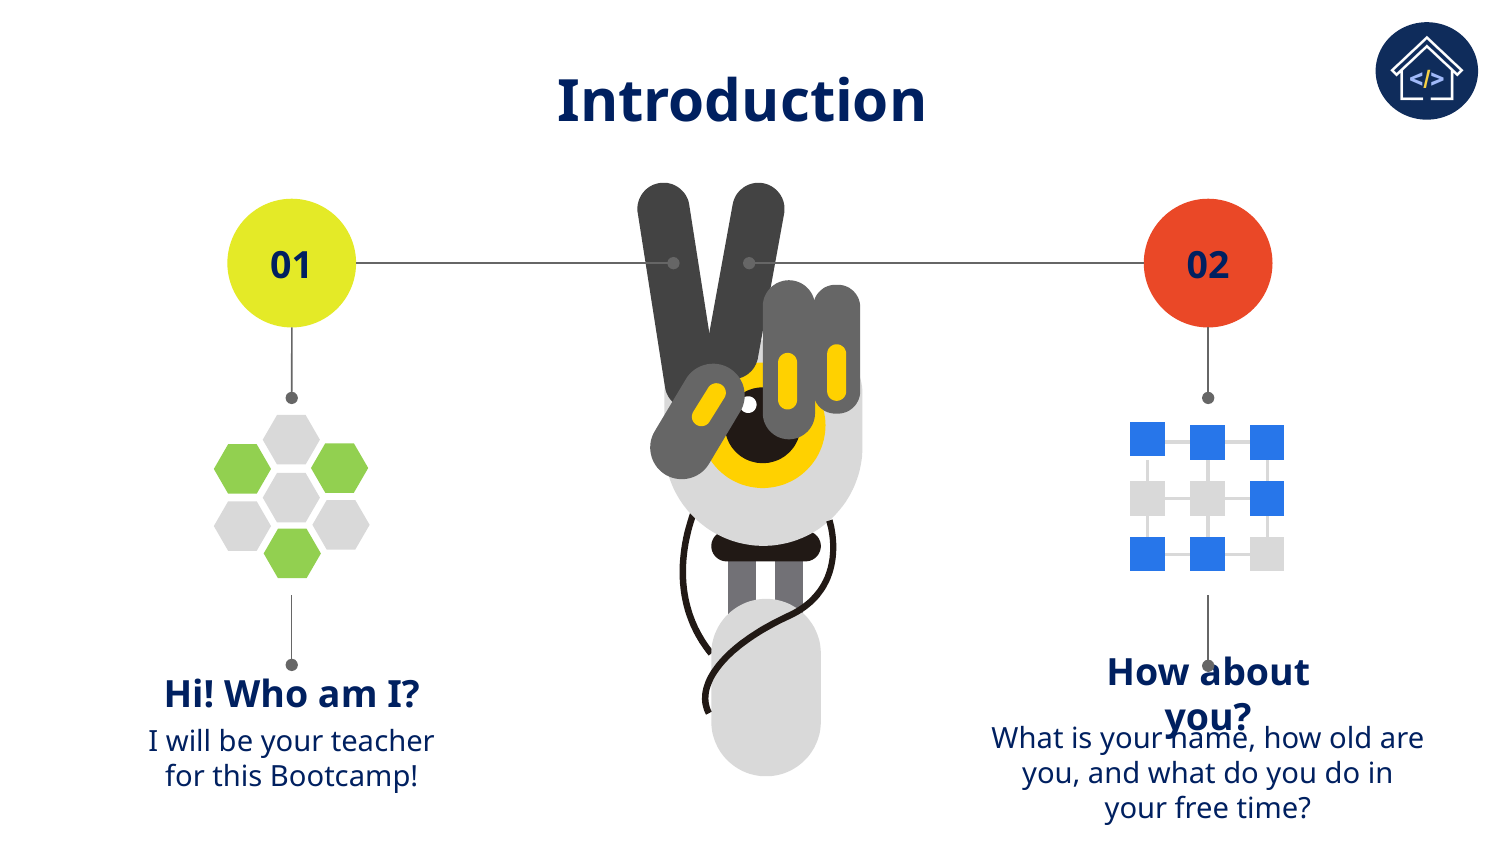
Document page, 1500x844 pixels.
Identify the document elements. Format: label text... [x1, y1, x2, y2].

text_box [972, 198, 1444, 800]
picture [1375, 22, 1479, 120]
title Introduction [75, 67, 1425, 129]
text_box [54, 198, 529, 785]
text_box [637, 182, 863, 777]
